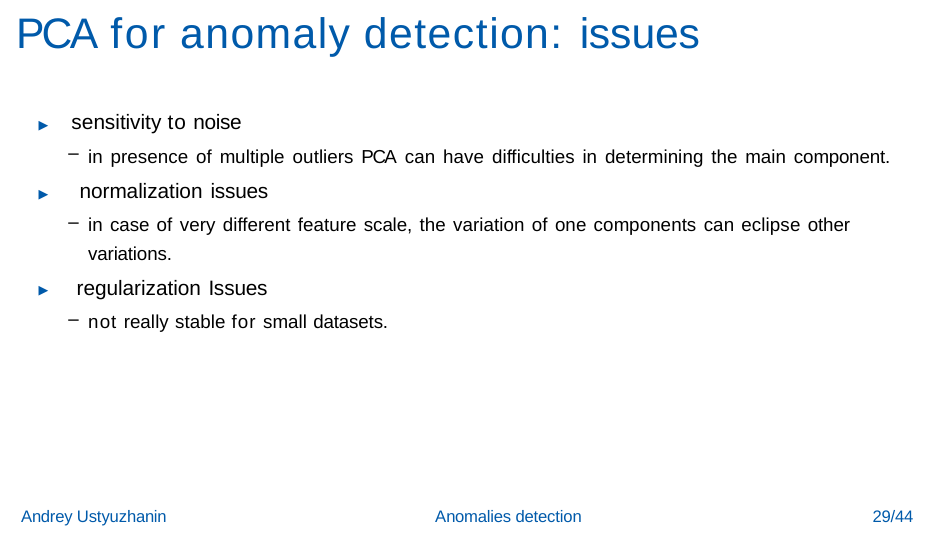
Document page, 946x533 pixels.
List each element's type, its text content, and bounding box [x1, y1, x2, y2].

footer Anomalies detection [433, 502, 600, 533]
slide_number 29/44 [870, 502, 933, 533]
text_box ▶ sensitivity to noise in presence of multiple outliers PCA can have difficulties in determining the main component. ▶ normalization issues in case of very different feature scale, the variation of one components can eclipse other variations. ▶ regularization Issues not really stable for small datasets. [36, 95, 902, 333]
title PCA for anomaly detection: issues [13, 3, 877, 95]
slide_number Andrey Ustyuzhanin [18, 502, 186, 533]
